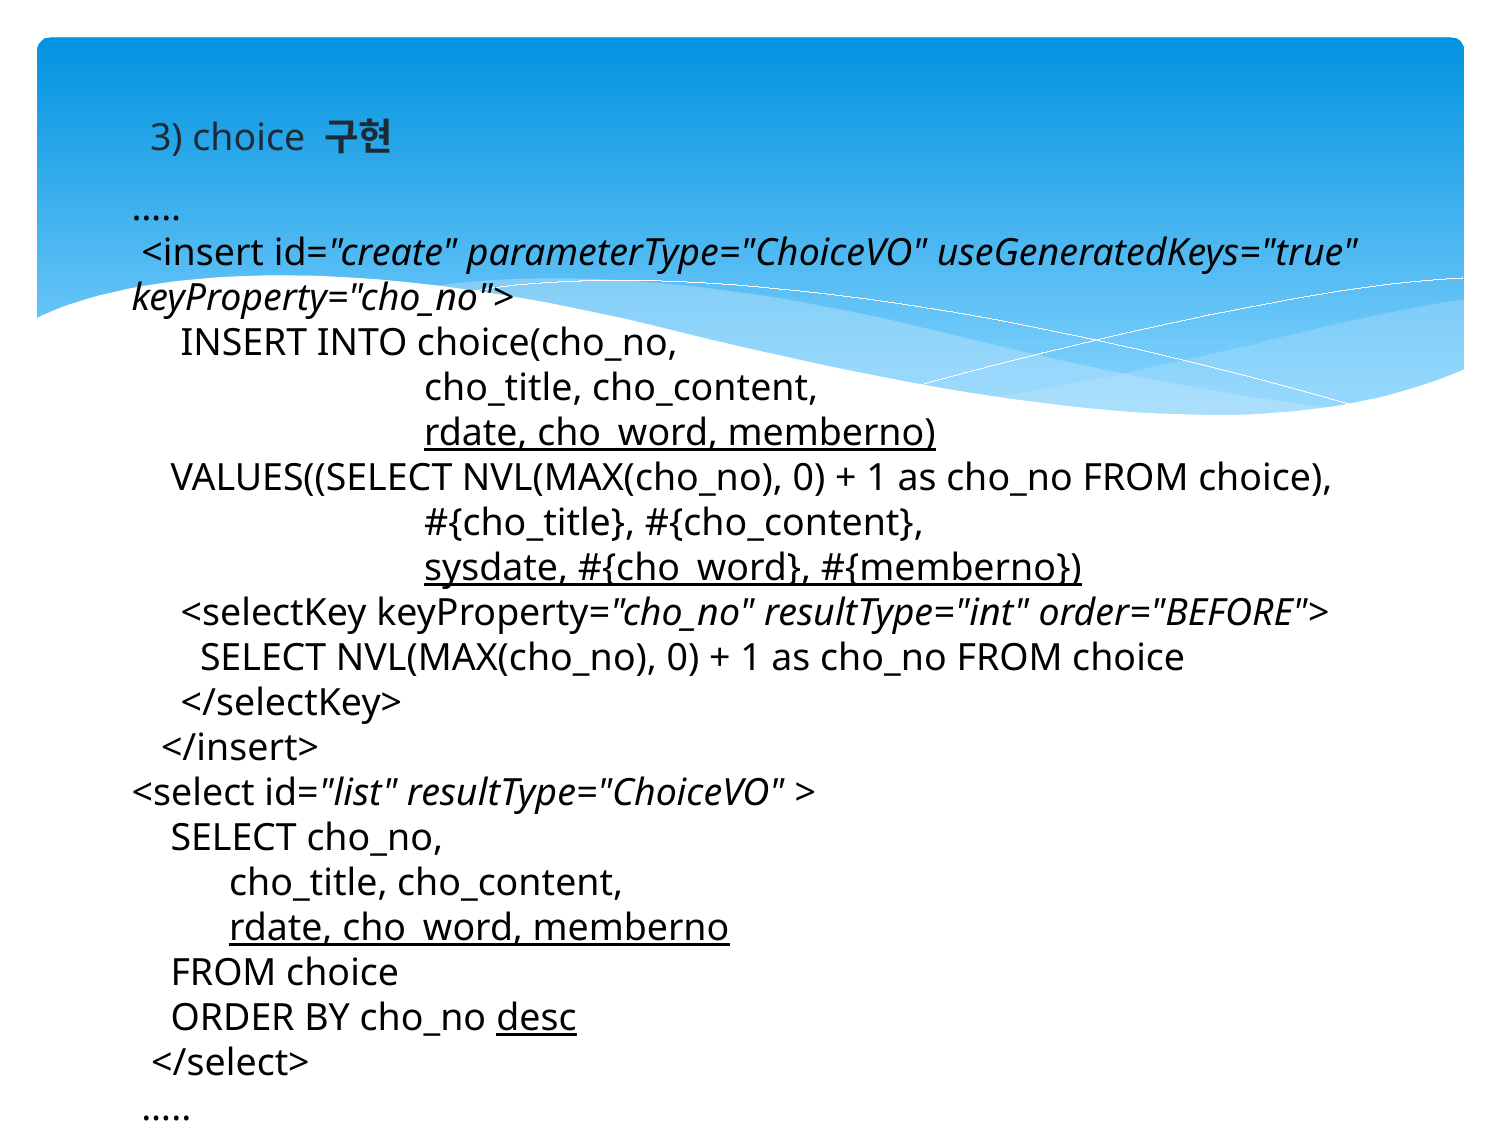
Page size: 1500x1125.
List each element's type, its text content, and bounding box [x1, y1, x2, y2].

text_box ….. <insert id="create" parameterType="ChoiceVO" useGeneratedKeys="true" keyProperty="cho_no"> INSERT INTO choice(cho_no, cho_title, cho_content, rdate, cho_word, memberno) VALUES((SELECT NVL(MAX(cho_no), 0) + 1 as cho_no FROM choice), #{cho_title}, #{cho_content}, sysdate, #{cho_word}, #{memberno}) <selectKey keyProperty="cho_no" resultType="int" order="BEFORE"> SELECT NVL(MAX(cho_no), 0) + 1 as cho_no FROM choice </selectKey> </insert> <select id="list" resultType="ChoiceVO" > SELECT cho_no, cho_title, cho_content, rdate, cho_word, memberno FROM choice ORDER BY cho_no desc </select> ….. [116, 175, 1374, 1125]
text_box 3) choice 구현 [135, 67, 1485, 200]
